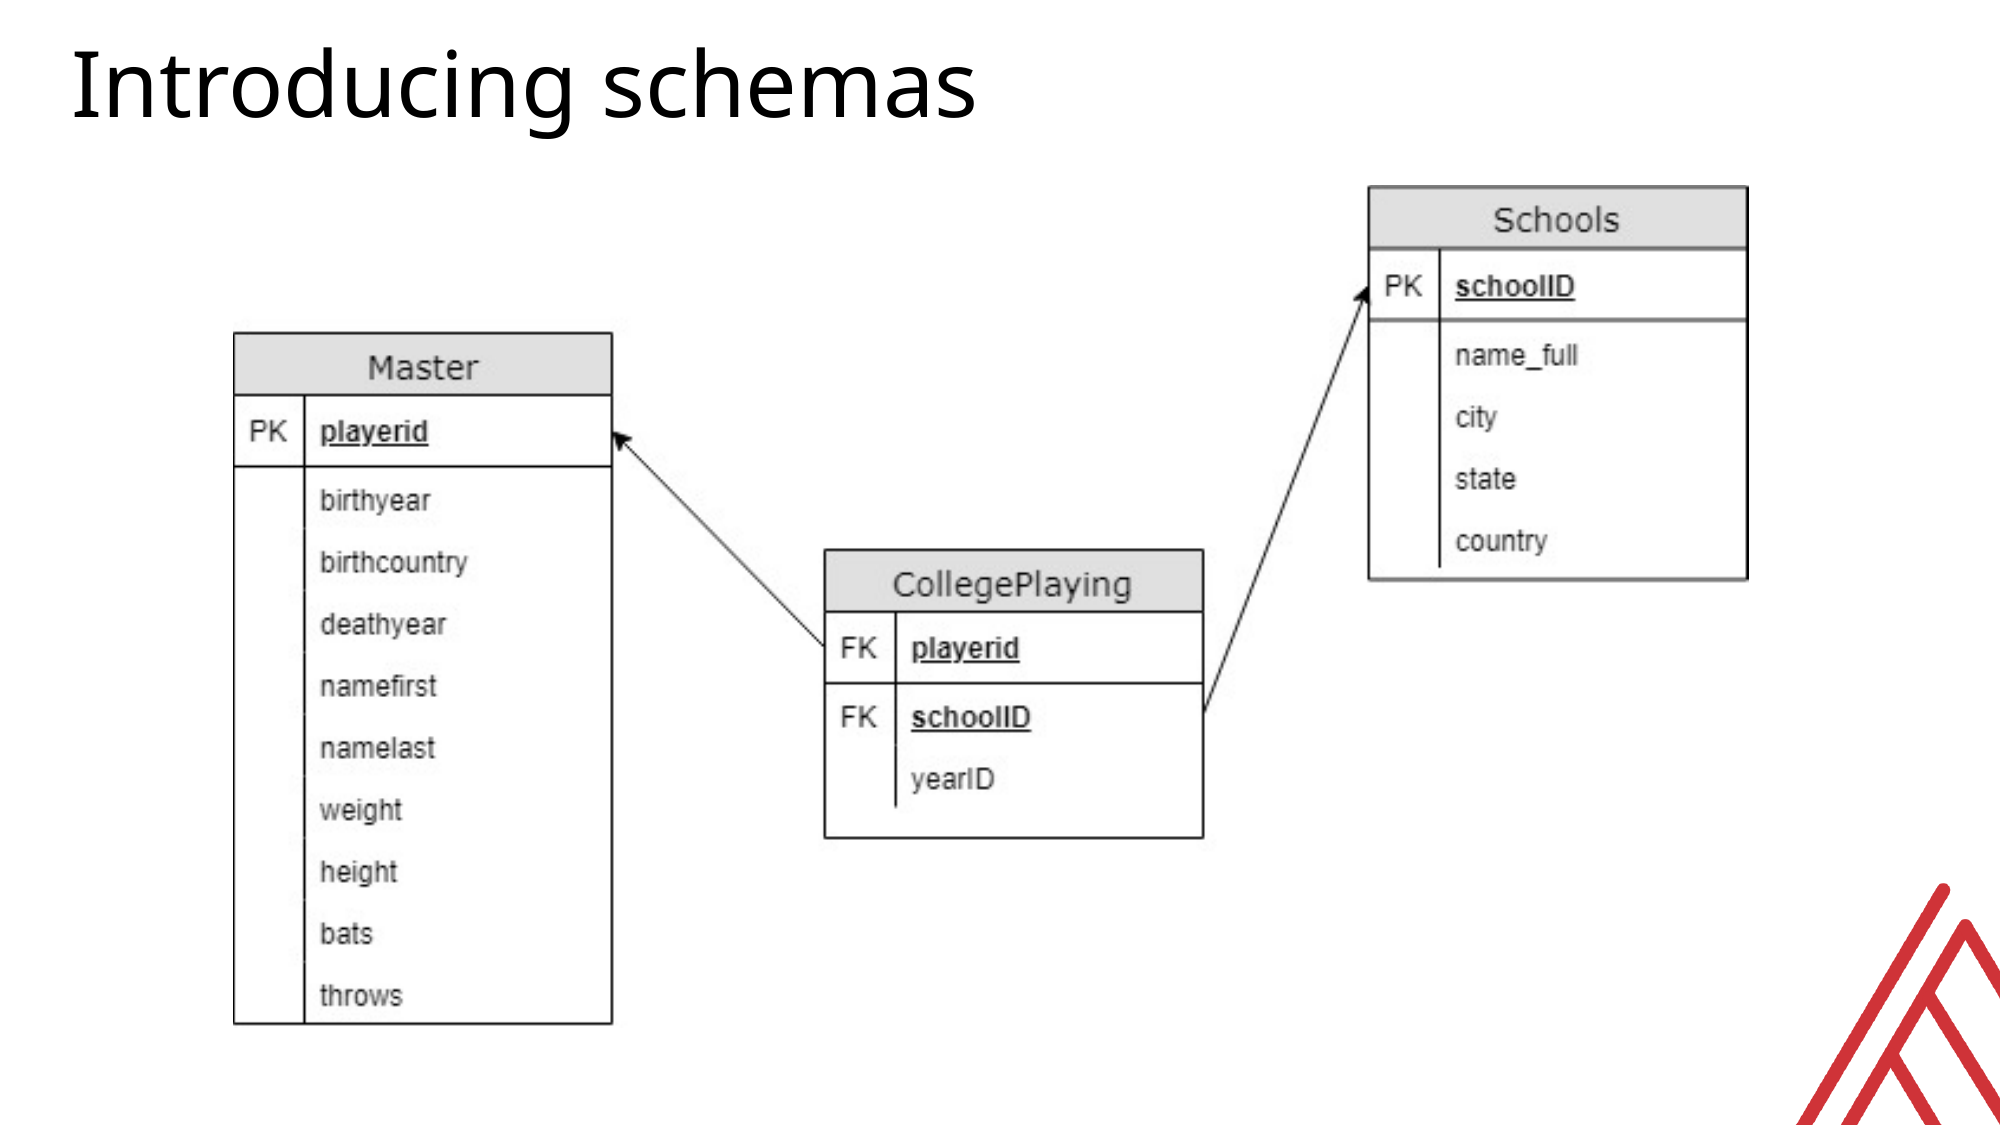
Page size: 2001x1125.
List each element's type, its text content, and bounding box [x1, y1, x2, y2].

text_box Introducing schemas [56, 18, 1935, 144]
picture [233, 185, 1749, 1028]
picture [1787, 880, 2000, 1125]
